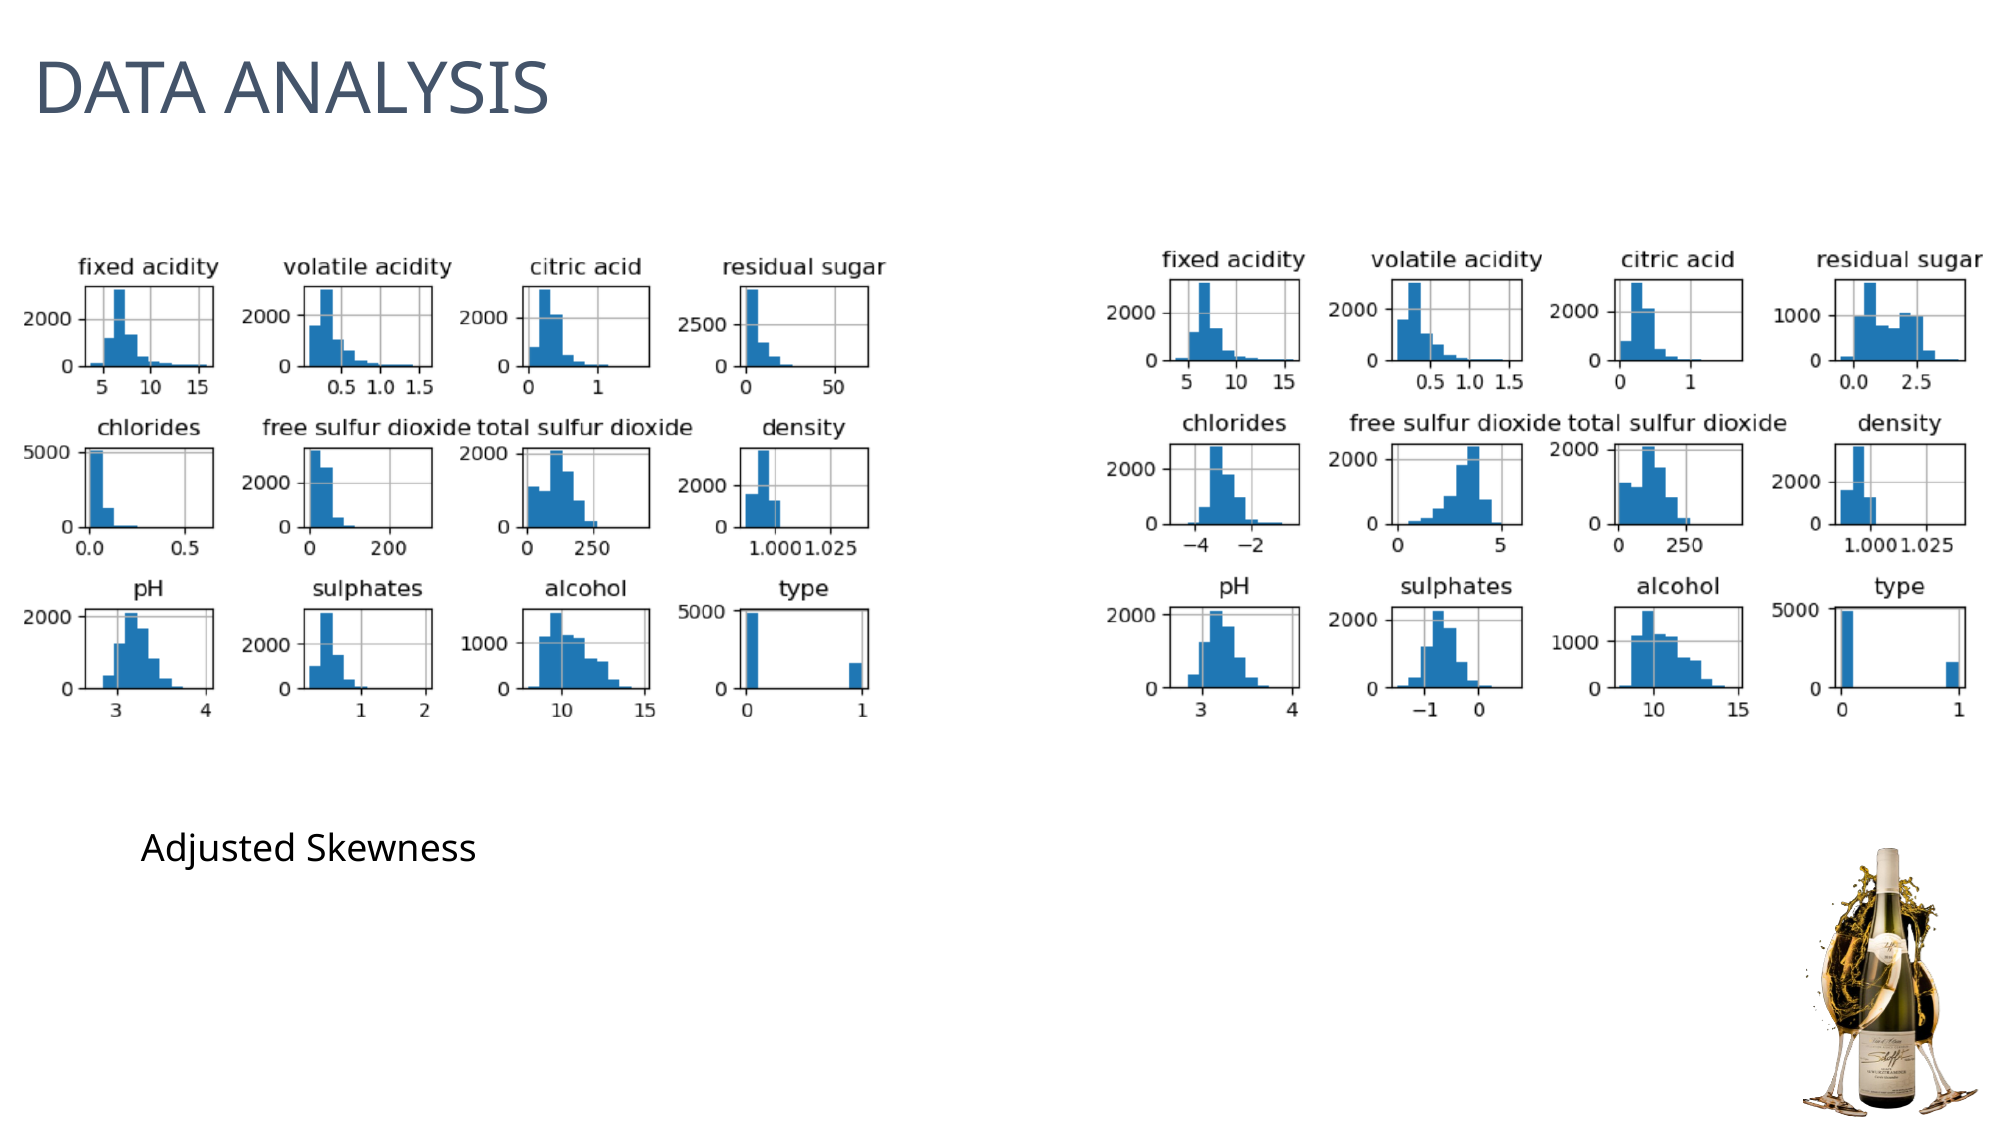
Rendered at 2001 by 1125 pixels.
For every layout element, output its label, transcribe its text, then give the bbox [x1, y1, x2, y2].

picture [0, 238, 897, 729]
text_box DATA ANALYSIS [17, 26, 586, 155]
text_box Adjusted Skewness [126, 816, 1493, 877]
picture [1085, 236, 1983, 729]
picture [1803, 840, 1983, 1125]
